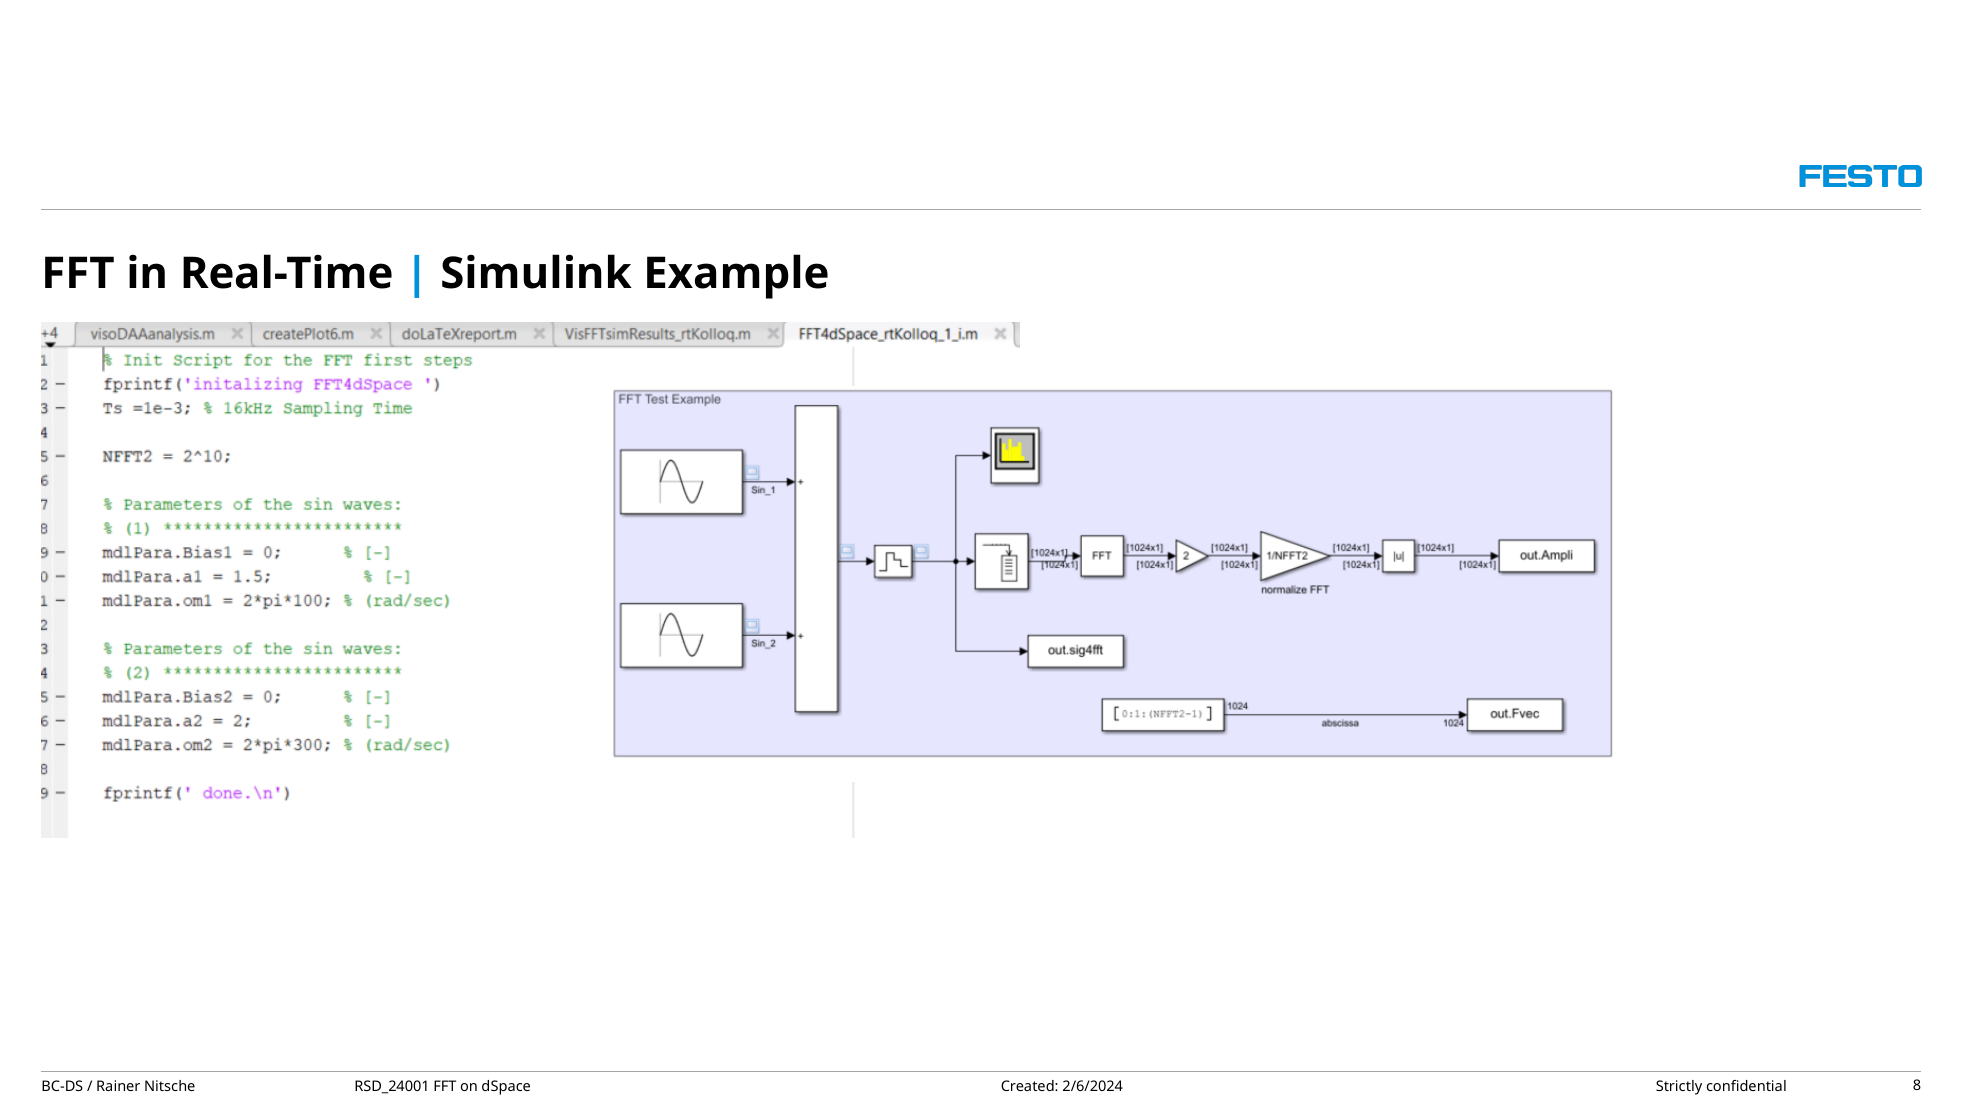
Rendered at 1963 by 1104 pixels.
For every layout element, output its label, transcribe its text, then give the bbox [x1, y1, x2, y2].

picture [1855, 170, 1881, 187]
picture [1889, 170, 1899, 187]
title FFT in Real-Time | Simulink Example [41, 245, 1921, 310]
slide_number 8 [1873, 1077, 1922, 1095]
picture [40, 321, 1628, 838]
picture [1905, 170, 1915, 182]
picture [1806, 165, 1823, 187]
picture [1830, 170, 1865, 187]
